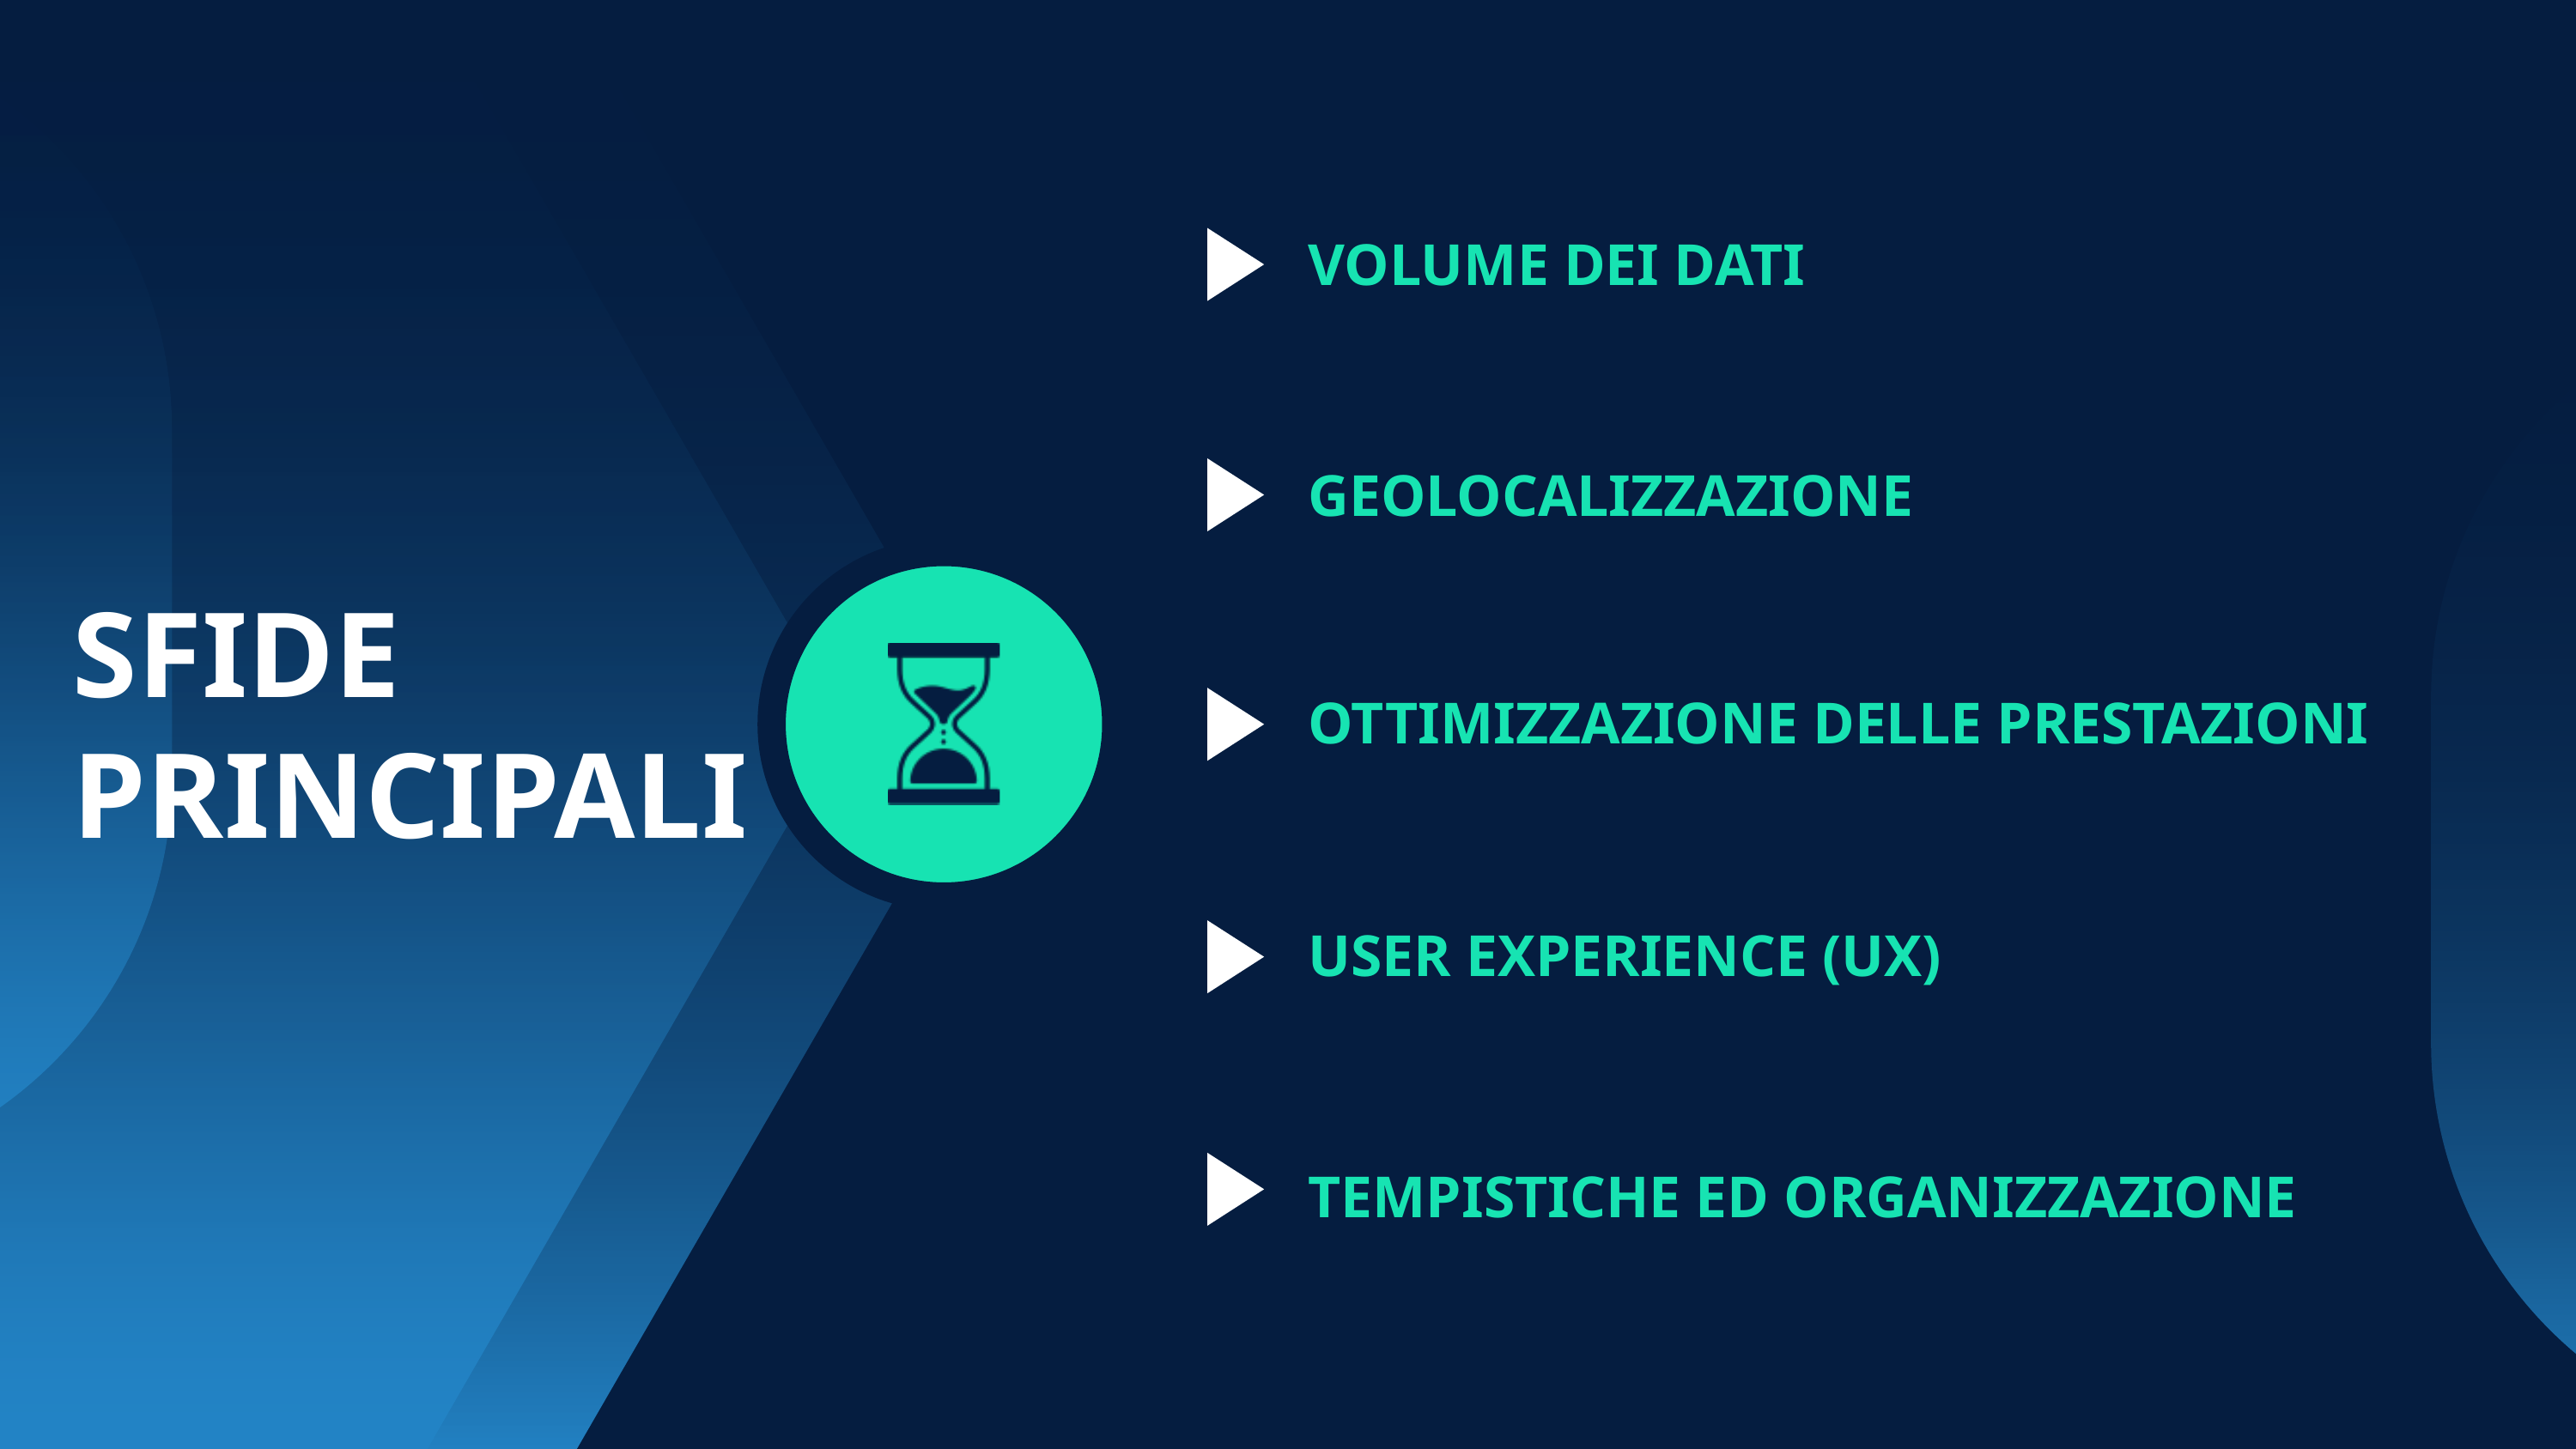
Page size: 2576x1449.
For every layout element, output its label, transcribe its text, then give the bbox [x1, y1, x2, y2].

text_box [1199, 928, 1273, 985]
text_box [1199, 235, 1273, 294]
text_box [0, 0, 992, 1449]
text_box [0, 23, 173, 1182]
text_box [1199, 695, 1273, 753]
text_box USER EXPERIENCE (UX) [1308, 909, 2161, 988]
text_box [771, 551, 1117, 897]
text_box TEMPISTICHE ED ORGANIZZAZIONE [1308, 1150, 2349, 1229]
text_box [1199, 1160, 1273, 1218]
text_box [1199, 466, 1273, 524]
text_box GEOLOCALIZZAZIONE [1308, 448, 1959, 528]
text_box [2430, 290, 2576, 1449]
text_box OTTIMIZZAZIONE DELLE PRESTAZIONI [1308, 676, 2399, 755]
text_box VOLUME DEI DATI [1308, 218, 1959, 297]
